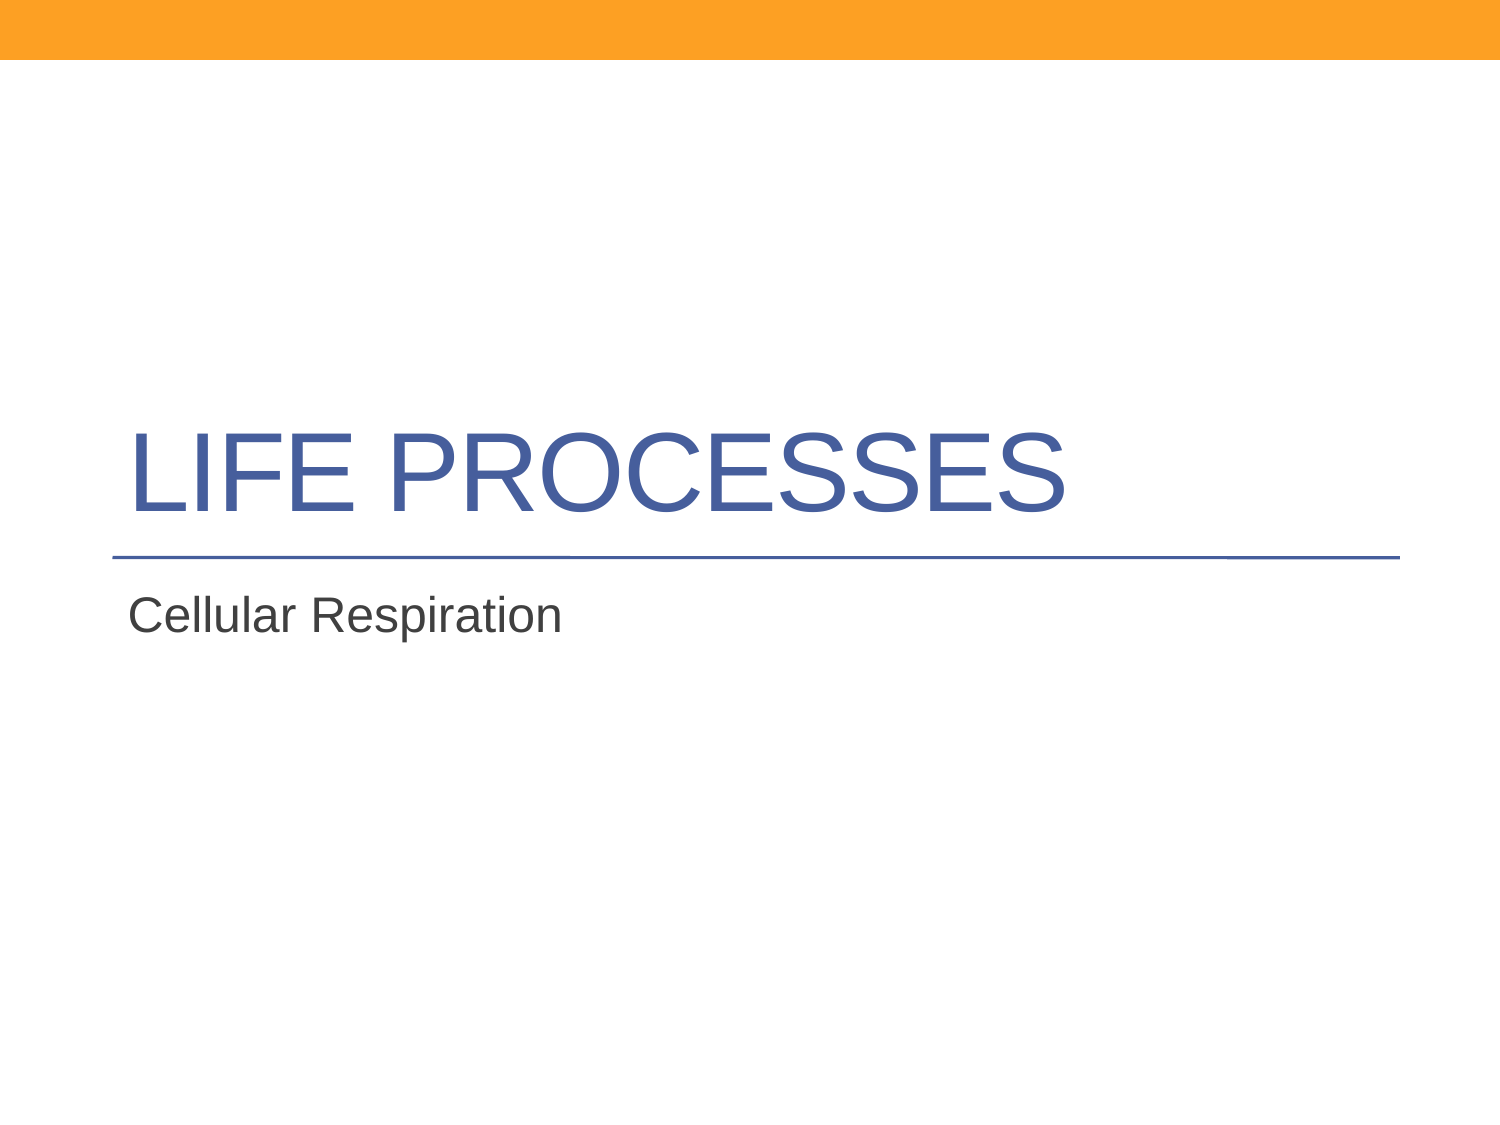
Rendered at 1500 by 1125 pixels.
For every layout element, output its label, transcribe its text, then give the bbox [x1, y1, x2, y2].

subtitle Cellular Respiration [112, 575, 1163, 863]
title Life processes [112, 224, 1400, 542]
